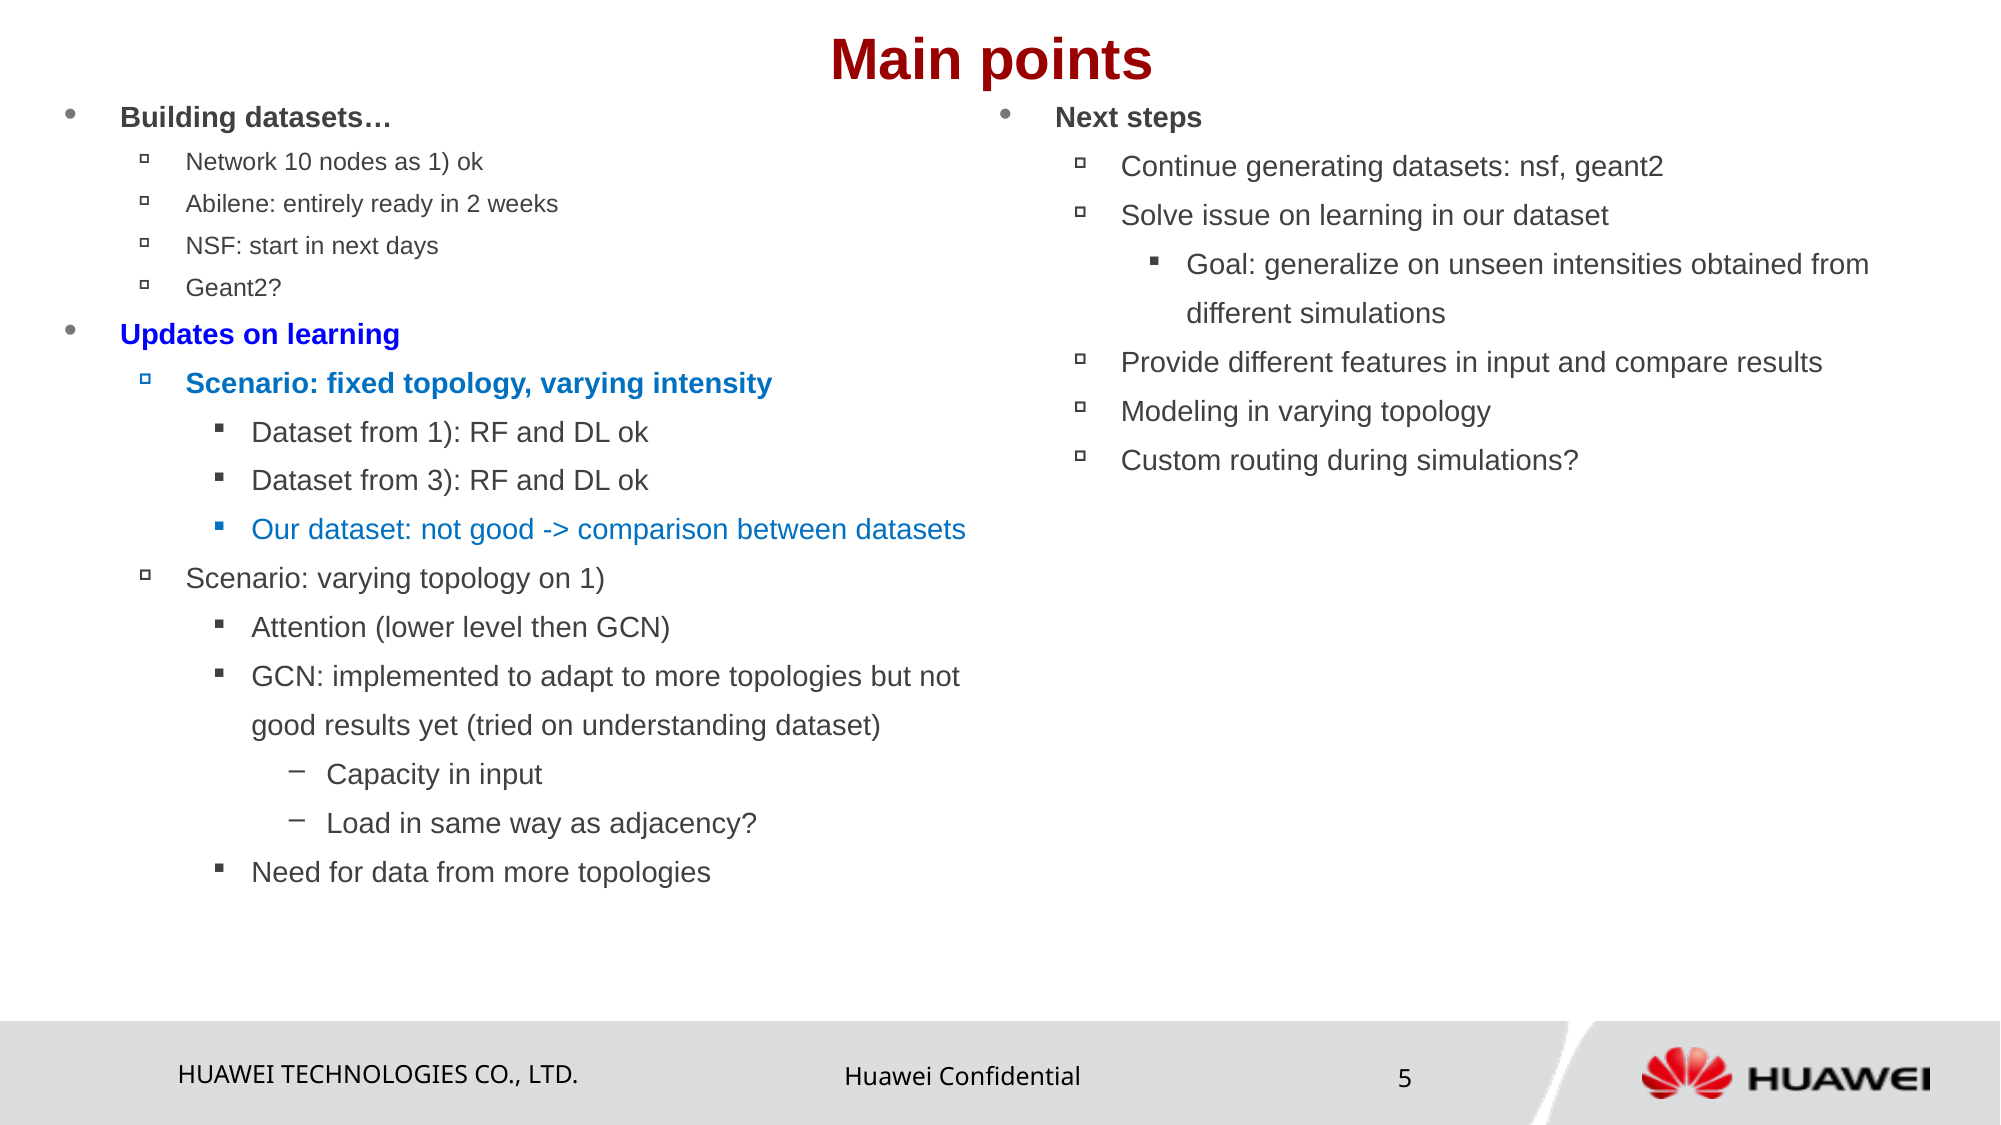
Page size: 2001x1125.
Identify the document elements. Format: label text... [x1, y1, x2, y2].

title Main points [83, 12, 1915, 78]
picture [0, 1021, 2001, 1125]
list Building datasets… Network 10 nodes as 1) ok Abilene: entirely ready in 2 weeks NSF: start in next days Geant2? Updates on learning Scenario: fixed topology, varying intensity Dataset from 1): RF and DL ok Dataset from 3): RF and DL ok Our dataset: not good -> comparison between datasets Scenario: varying topology on 1) Attention (lower level then GCN) GCN: implemented to adapt to more topologies but not good results yet (tried on understanding dataset) Capacity in input Load in same way as adjacency? Need for data from more topologies Next steps Continue generating datasets: nsf, geant2 Solve issue on learning in our dataset Goal: generalize on unseen intensities obtained from different simulations Provide different features in input and compare results Modeling in varying topology Custom routing during simulations? [50, 78, 1948, 949]
text_box [84, 444, 1880, 486]
